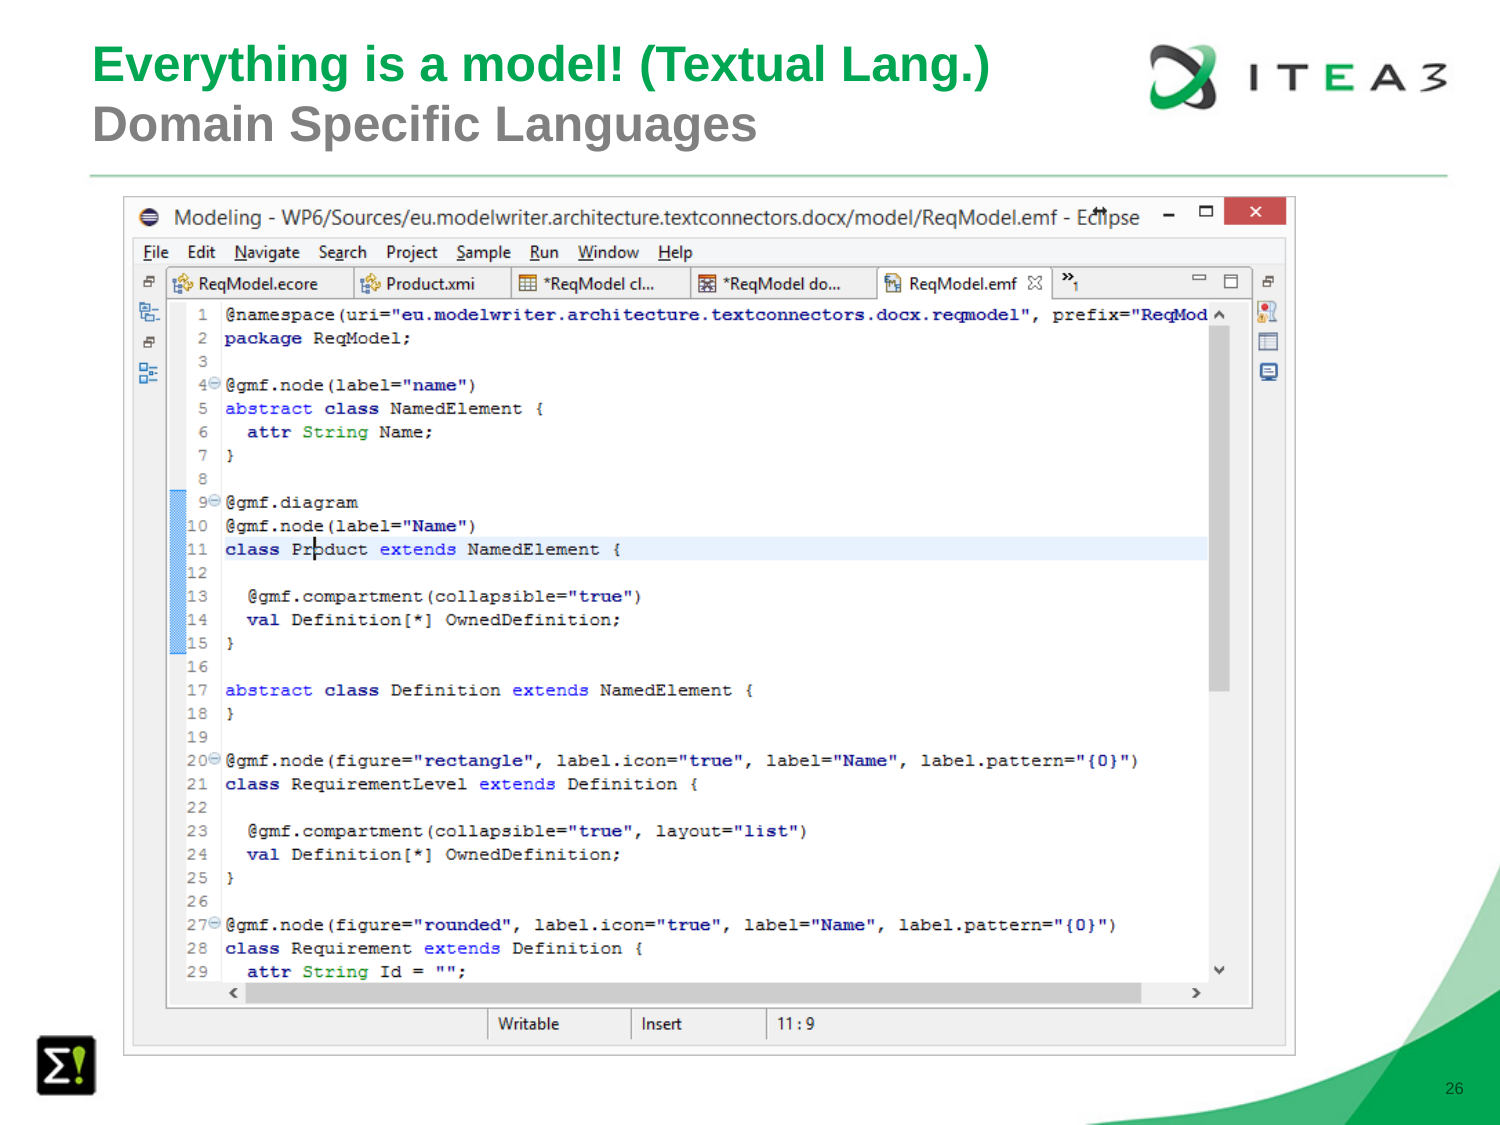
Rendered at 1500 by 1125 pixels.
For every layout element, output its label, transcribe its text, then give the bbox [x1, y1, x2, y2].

picture [0, 0, 1500, 1125]
title Everything is a model! (Textual Lang.) Domain Specific Languages [76, 23, 1099, 160]
